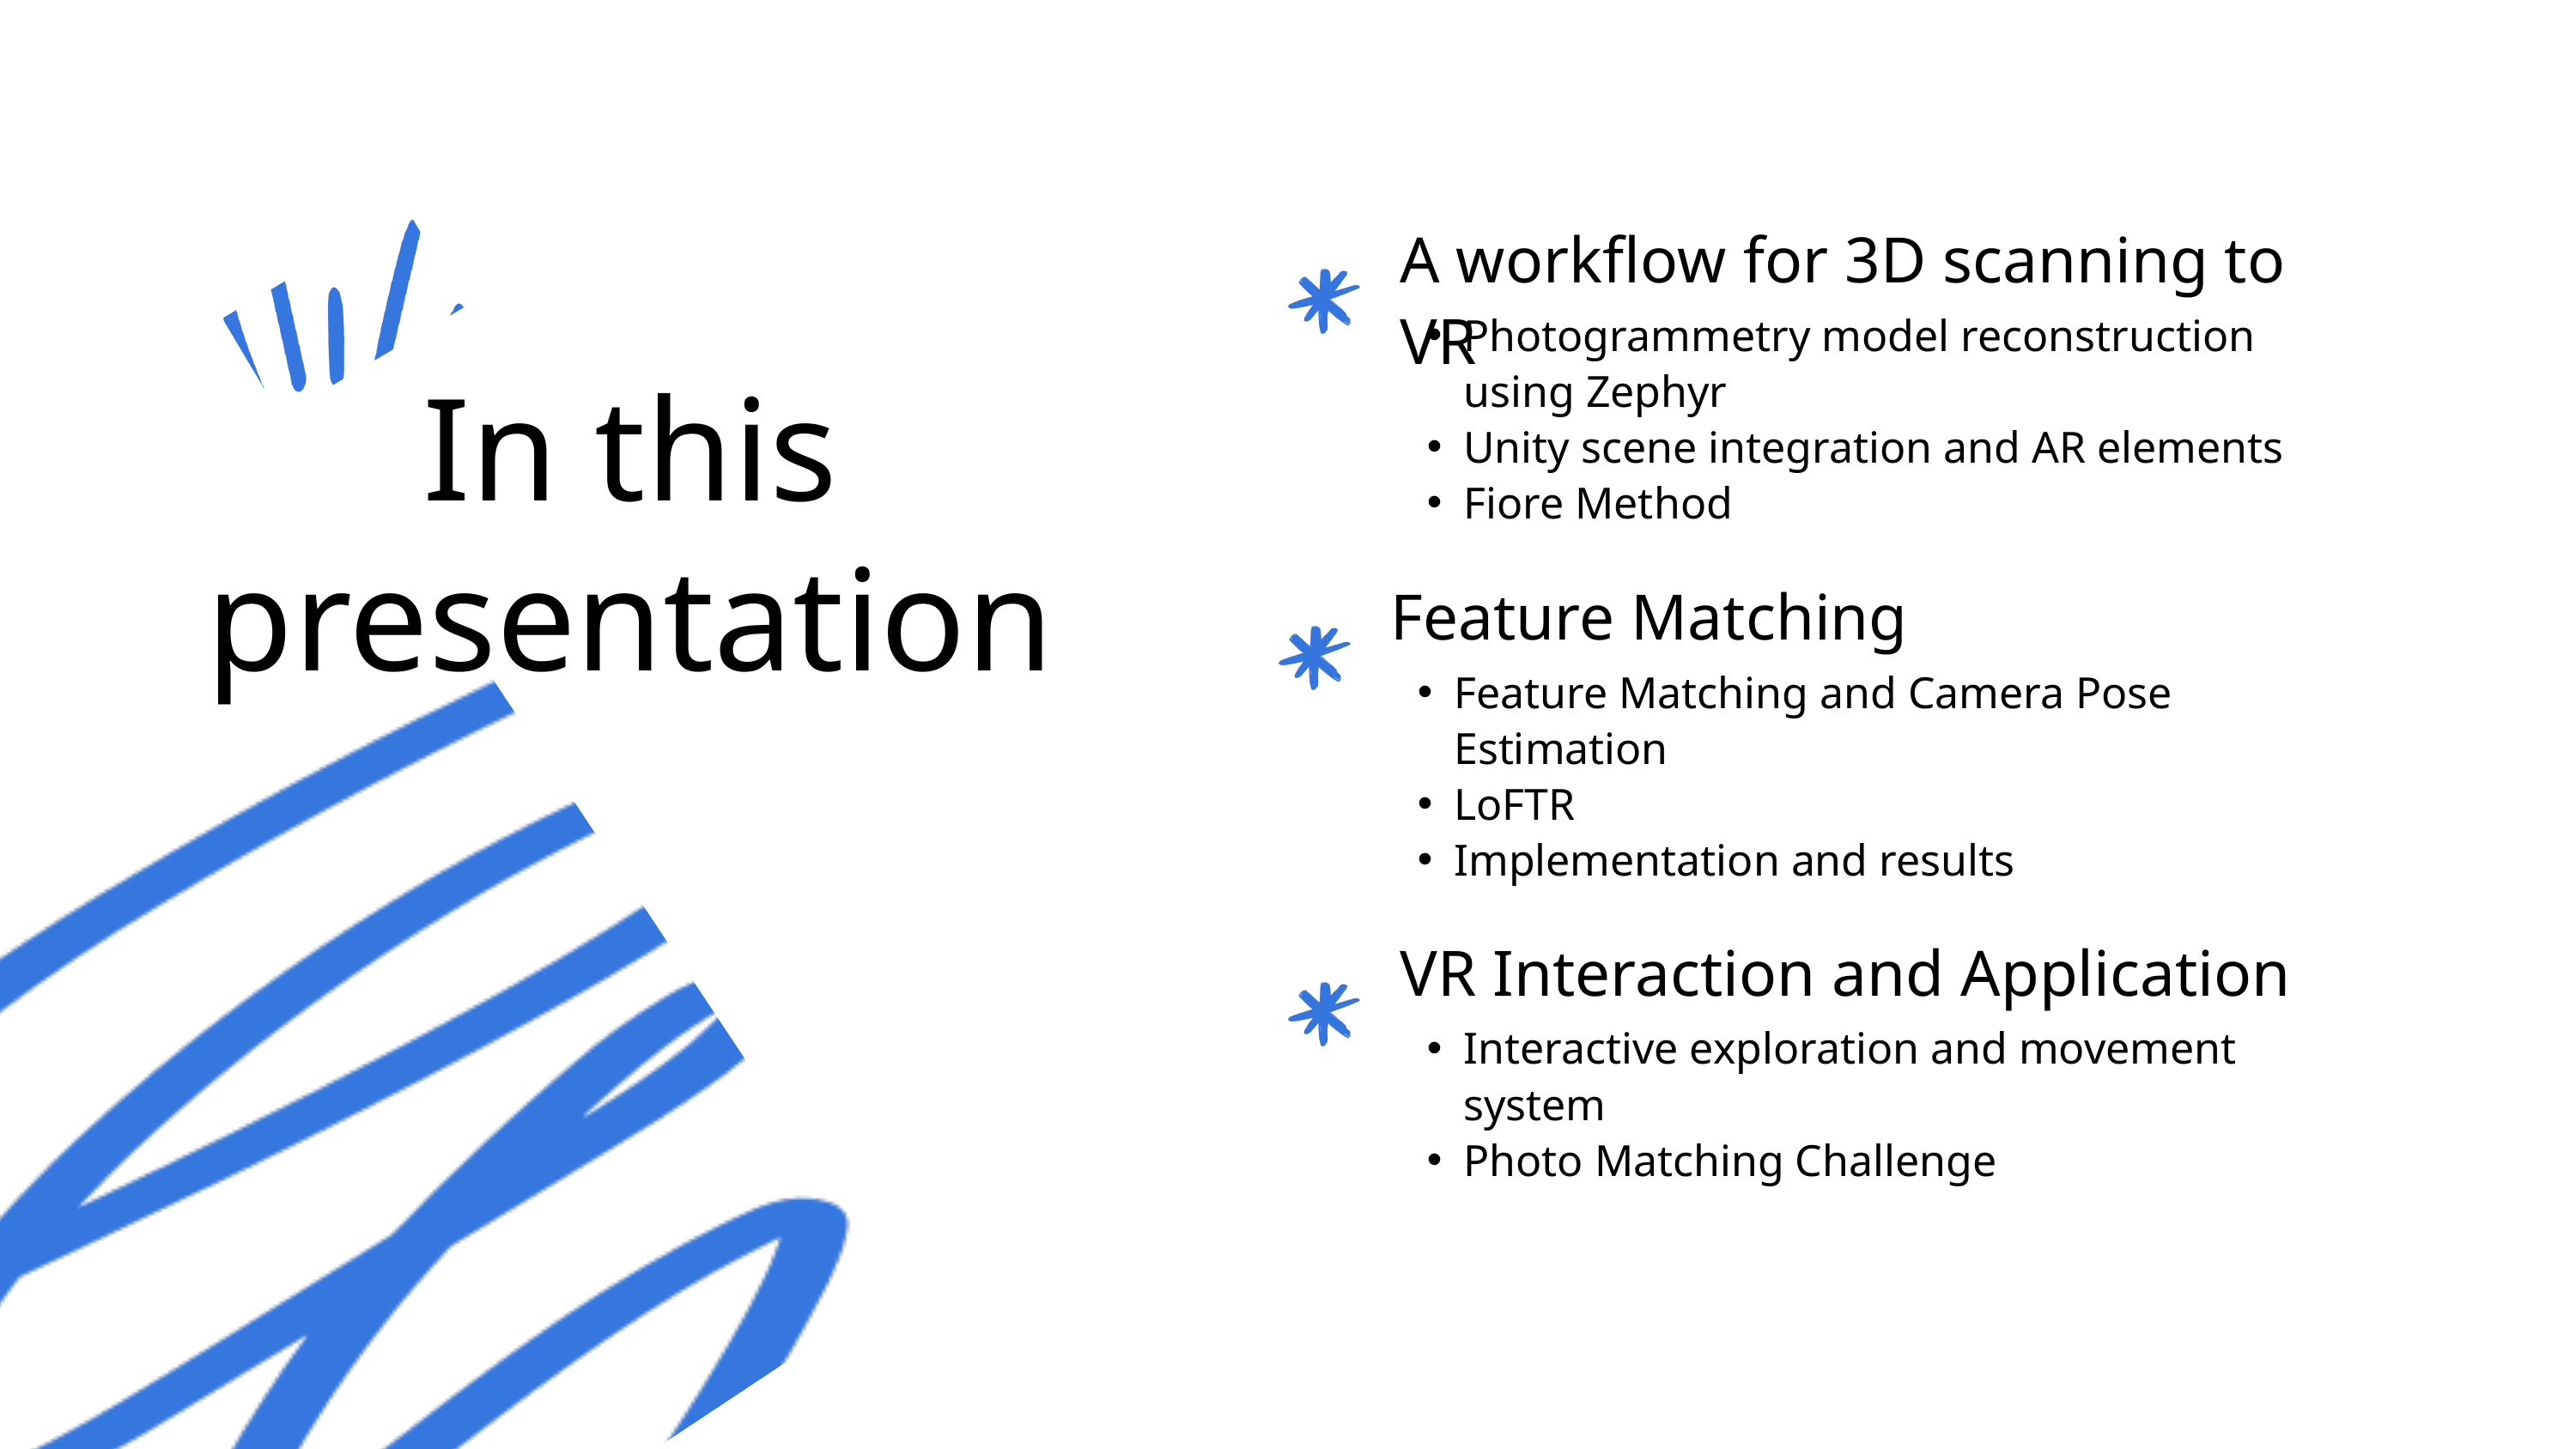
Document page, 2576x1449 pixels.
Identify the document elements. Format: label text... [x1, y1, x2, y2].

text_box [1288, 269, 1360, 334]
text_box Interactive exploration and movement system Photo Matching Challenge [1390, 1017, 2315, 1185]
text_box Photogrammetry model reconstruction using Zephyr Unity scene integration and AR elements Fiore Method [1390, 304, 2315, 528]
text_box [0, 700, 897, 1449]
text_box A workflow for 3D scanning to VR [1400, 214, 2324, 378]
text_box [222, 209, 465, 360]
text_box [1279, 626, 1351, 690]
text_box In this presentation [54, 360, 1207, 700]
text_box Feature Matching and Camera Pose Estimation LoFTR Implementation and results [1381, 661, 2306, 885]
text_box Feature Matching [1390, 571, 2315, 652]
text_box [1288, 982, 1360, 1046]
text_box VR Interaction and Application [1400, 927, 2324, 1009]
